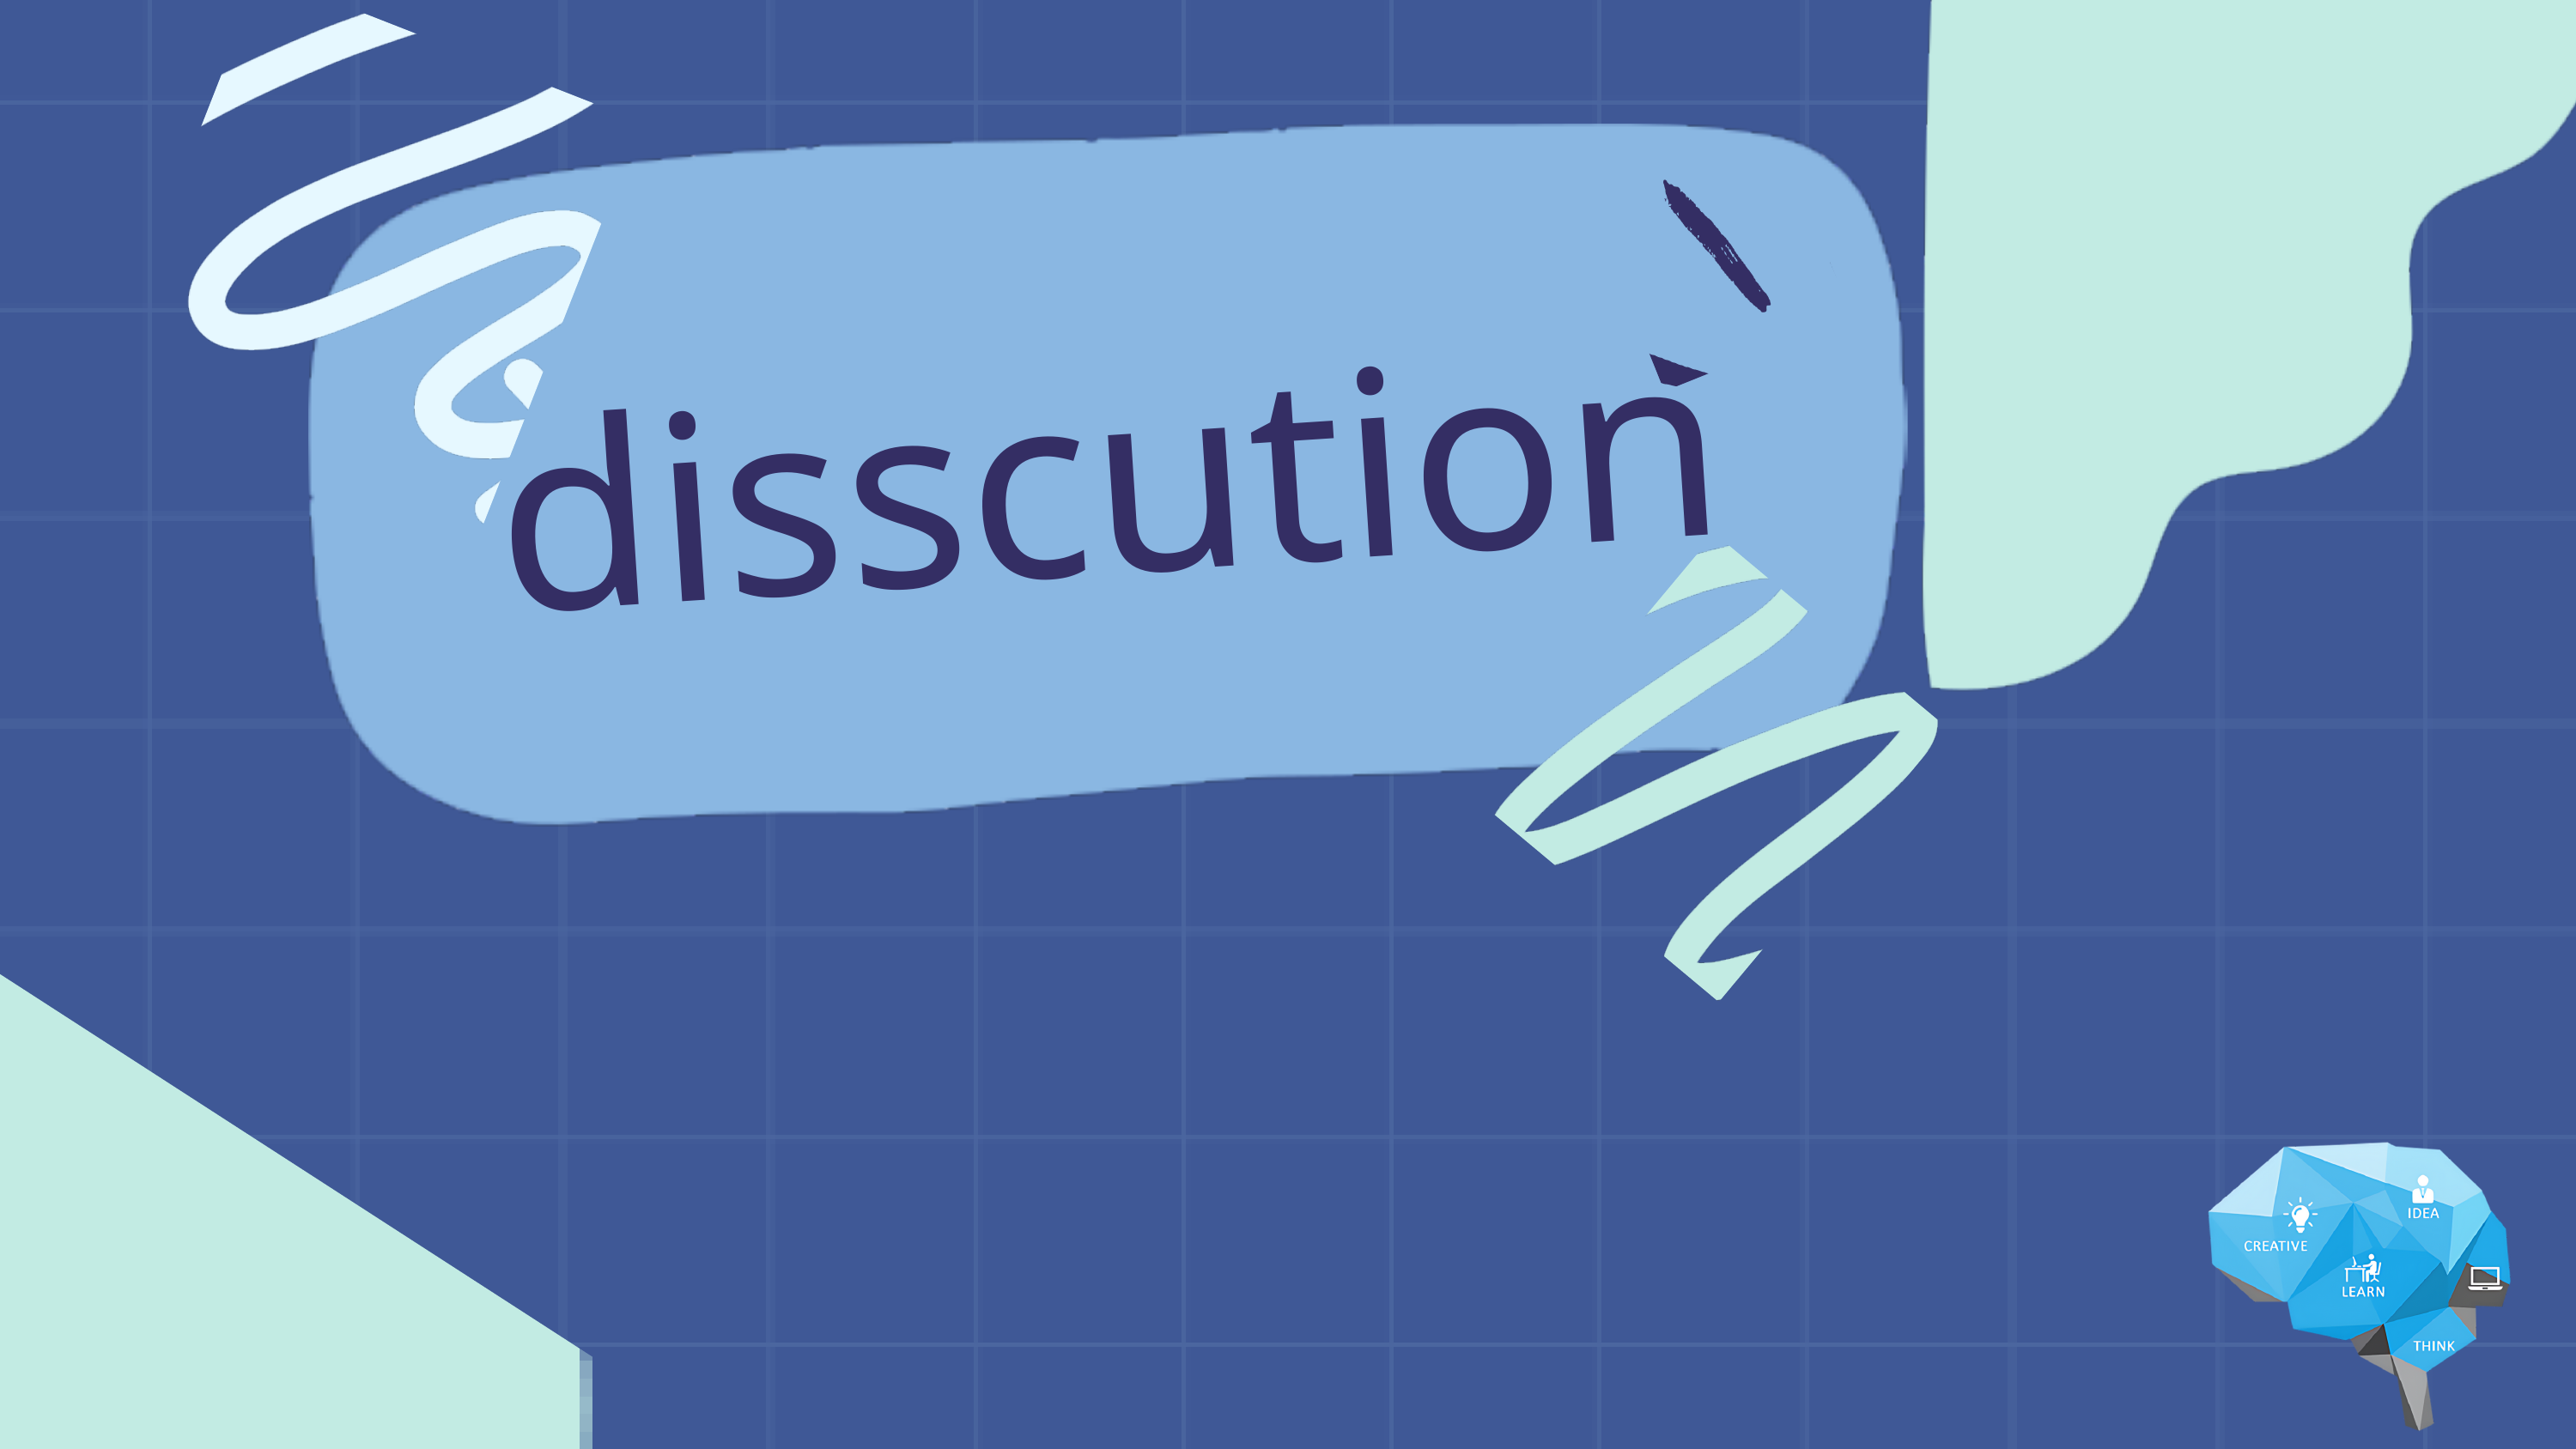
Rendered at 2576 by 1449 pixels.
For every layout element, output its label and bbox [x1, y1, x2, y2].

text_box [0, 0, 2576, 1449]
